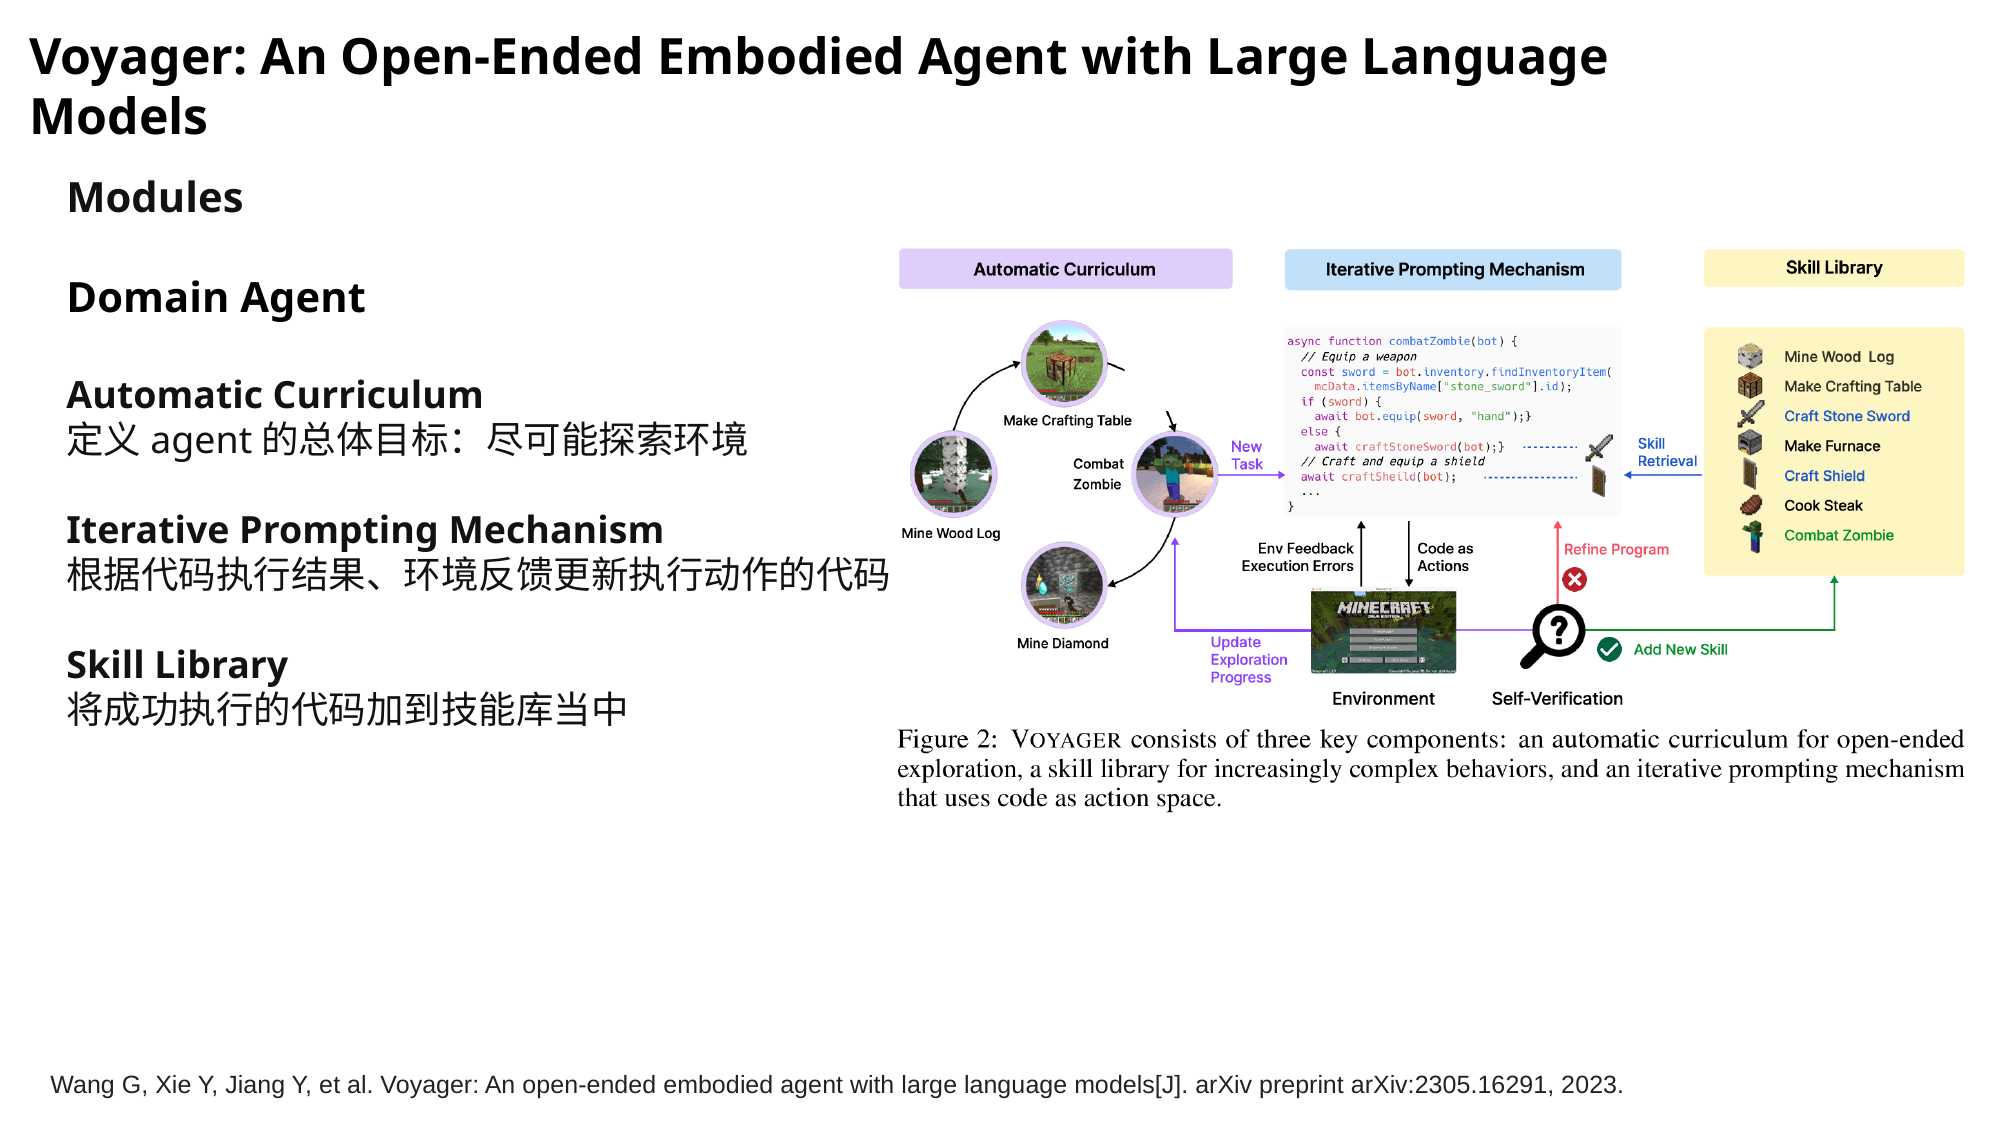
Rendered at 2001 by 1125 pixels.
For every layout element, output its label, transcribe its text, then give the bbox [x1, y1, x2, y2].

text_box Wang G, Xie Y, Jiang Y, et al. Voyager: An open-ended embodied agent with large language models[J]. arXiv preprint arXiv:2305.16291, 2023. [35, 1061, 2000, 1107]
text_box Voyager: An Open-Ended Embodied Agent with Large Language Models [14, 16, 1739, 152]
text_box Modules Domain Agent Automatic Curriculum 定义agent的总体目标：尽可能探索环境 Iterative Prompting Mechanism 根据代码执行结果、环境反馈更新执行动作的代码 Skill Library 将成功执行的代码加到技能库当中 [51, 163, 965, 739]
picture [857, 213, 1995, 850]
